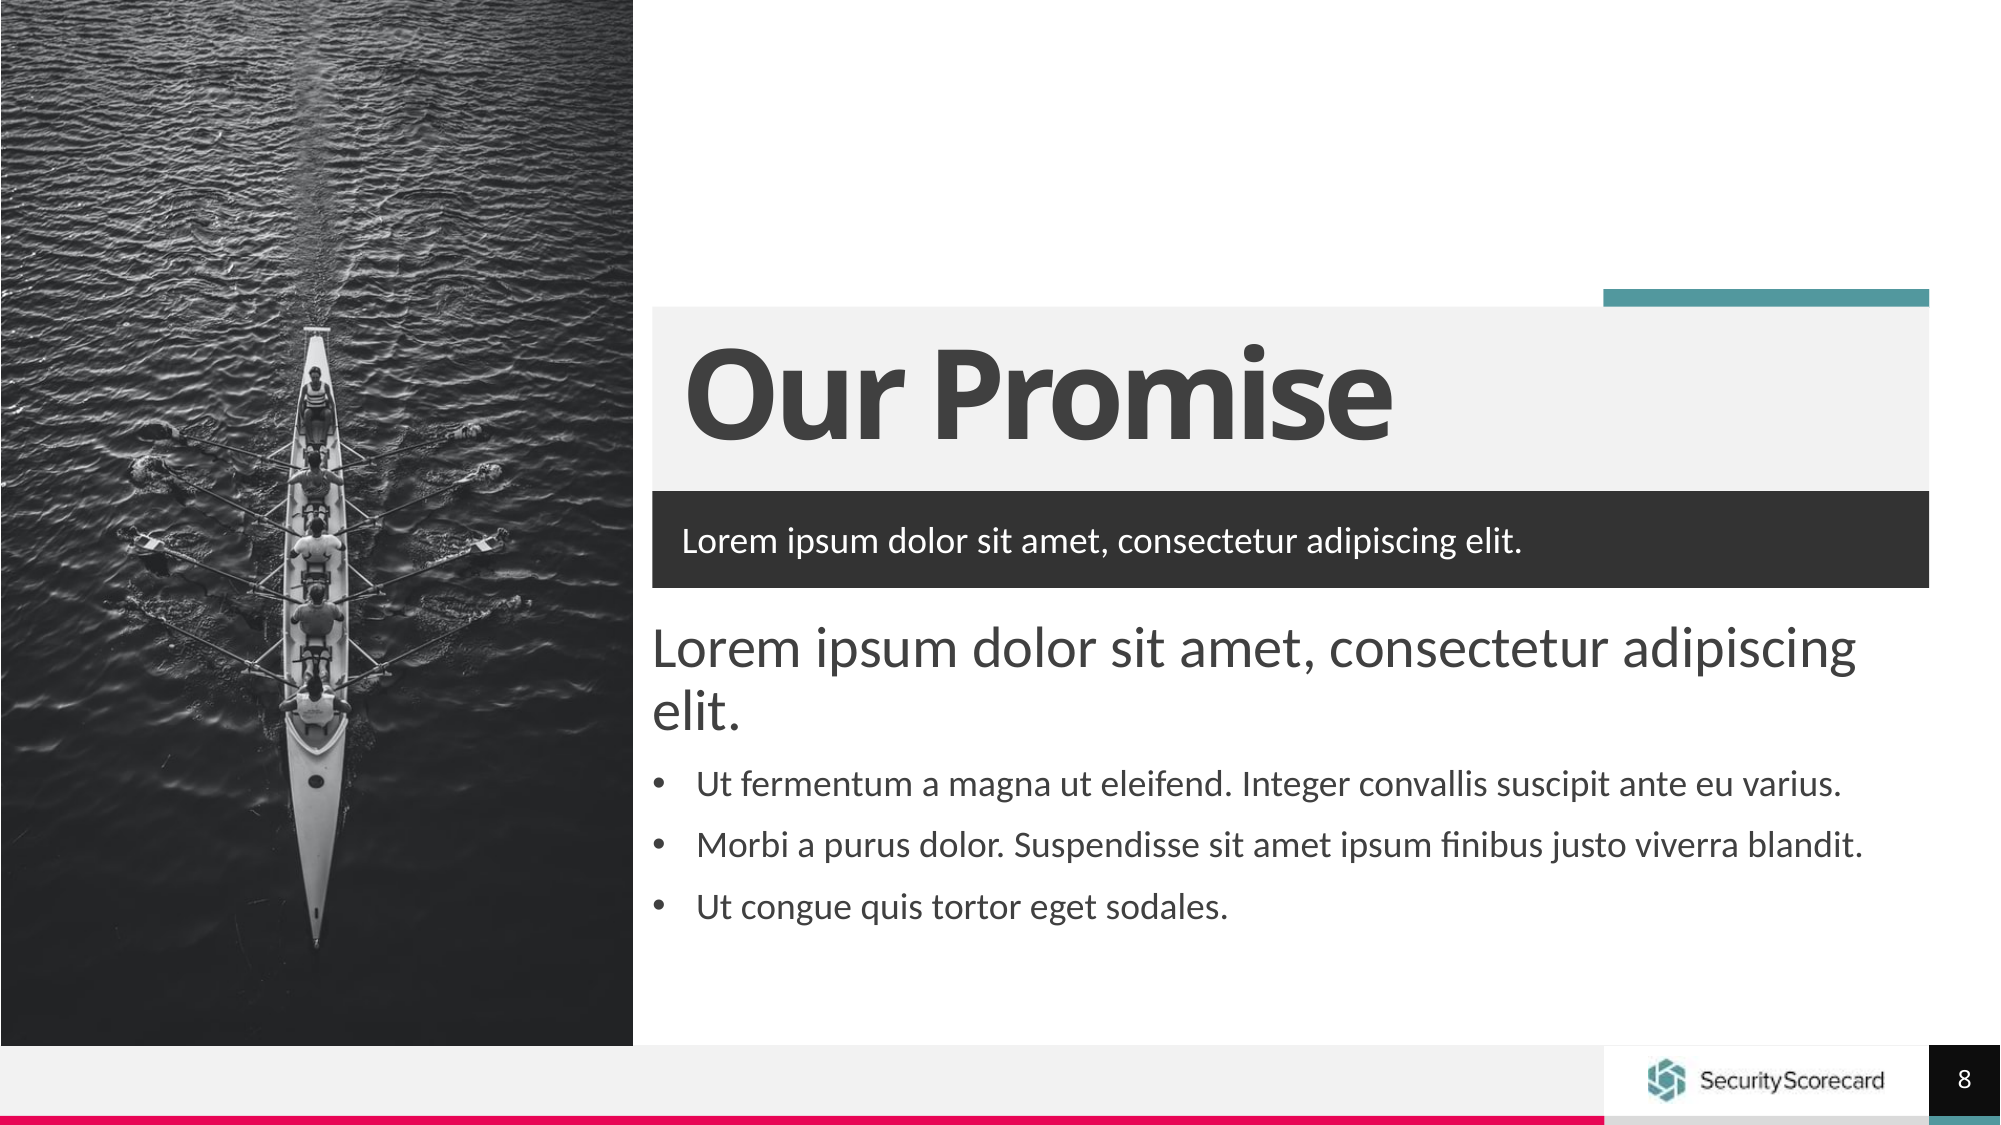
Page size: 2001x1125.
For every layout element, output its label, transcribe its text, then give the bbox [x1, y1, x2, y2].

list Lorem ipsum dolor sit amet, consectetur adipiscing elit. [652, 491, 1930, 588]
list Lorem ipsum dolor sit amet, consectetur adipiscing elit. Ut fermentum a magna ut eleifend. Integer convallis suscipit ante eu varius. Morbi a purus dolor. Suspendisse sit amet ipsum finibus justo viverra blandit. Ut congue quis tortor eget sodales. [652, 617, 1930, 1016]
text_box [1603, 288, 1930, 306]
title Our Promise [652, 306, 1930, 491]
picture [1, 0, 633, 1046]
picture [1648, 1056, 1885, 1104]
slide_number 8 [1929, 1045, 2000, 1116]
